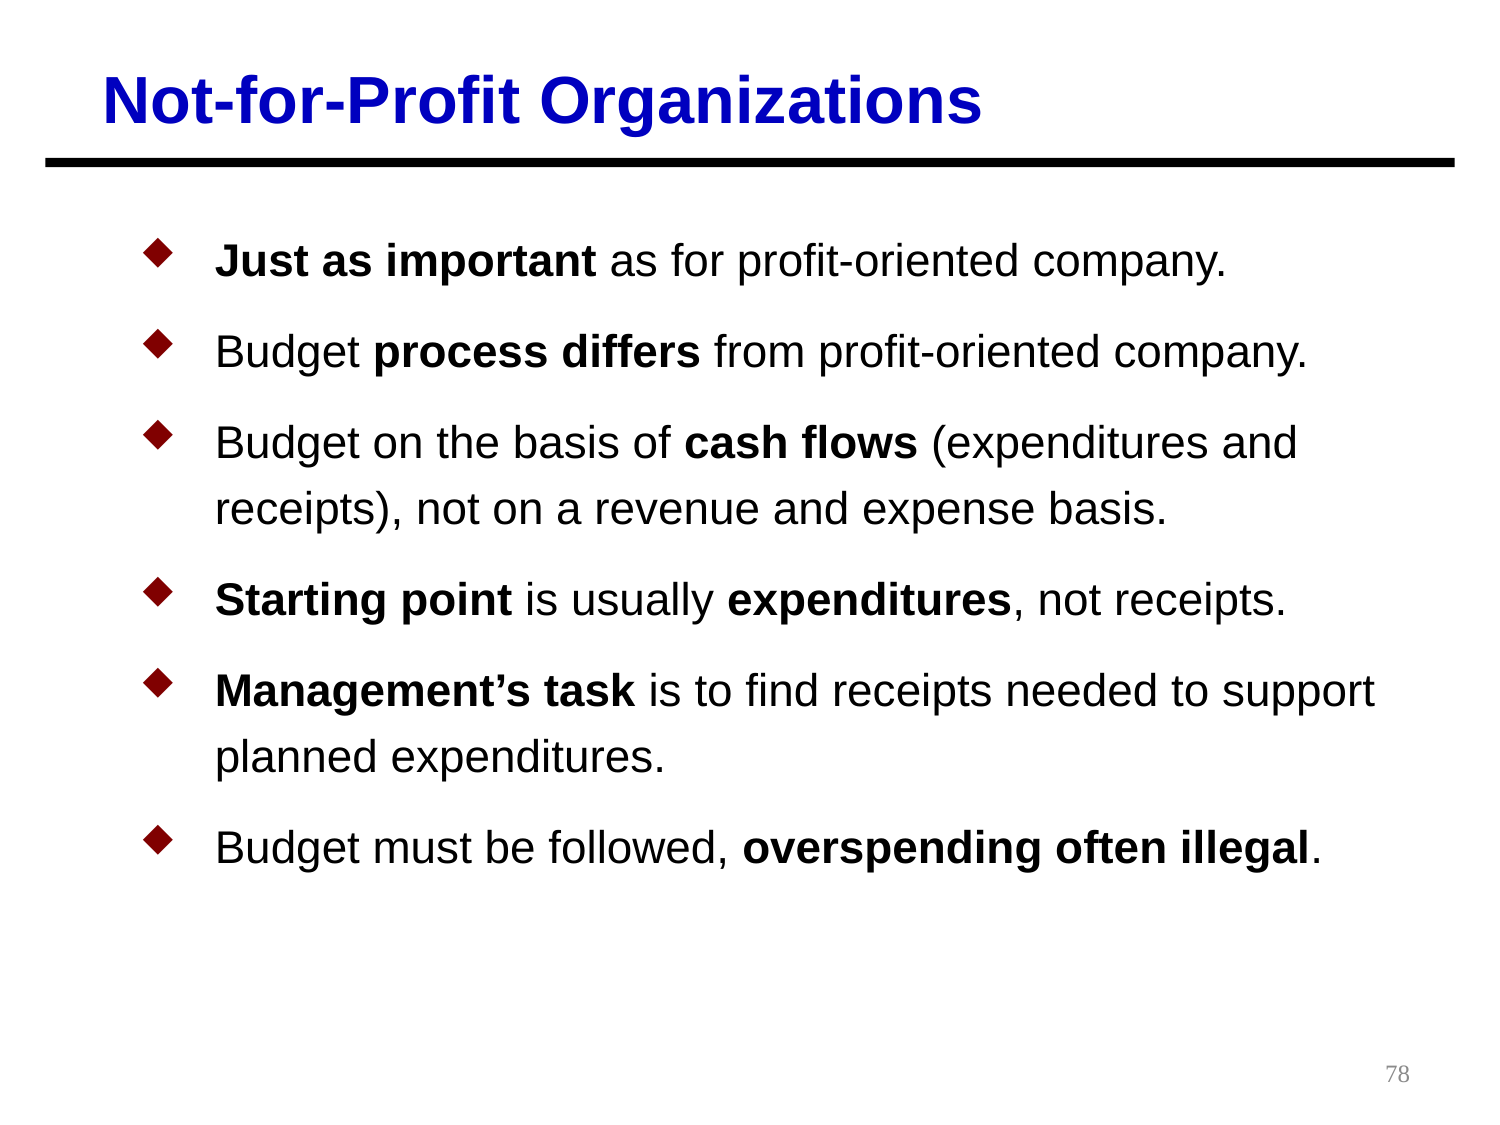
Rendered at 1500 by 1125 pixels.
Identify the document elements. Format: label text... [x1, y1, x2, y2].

text_box Not-for-Profit Organizations [87, 50, 1450, 142]
list Just as important as for profit-oriented company. Budget process differs from profit-oriented company. Budget on the basis of cash flows (expenditures and receipts), not on a revenue and expense basis. Starting point is usually expenditures, not receipts. Management’s task is to find receipts needed to support planned expenditures. Budget must be followed, overspending often illegal. [125, 212, 1425, 900]
slide_number 78 [1074, 1042, 1425, 1103]
